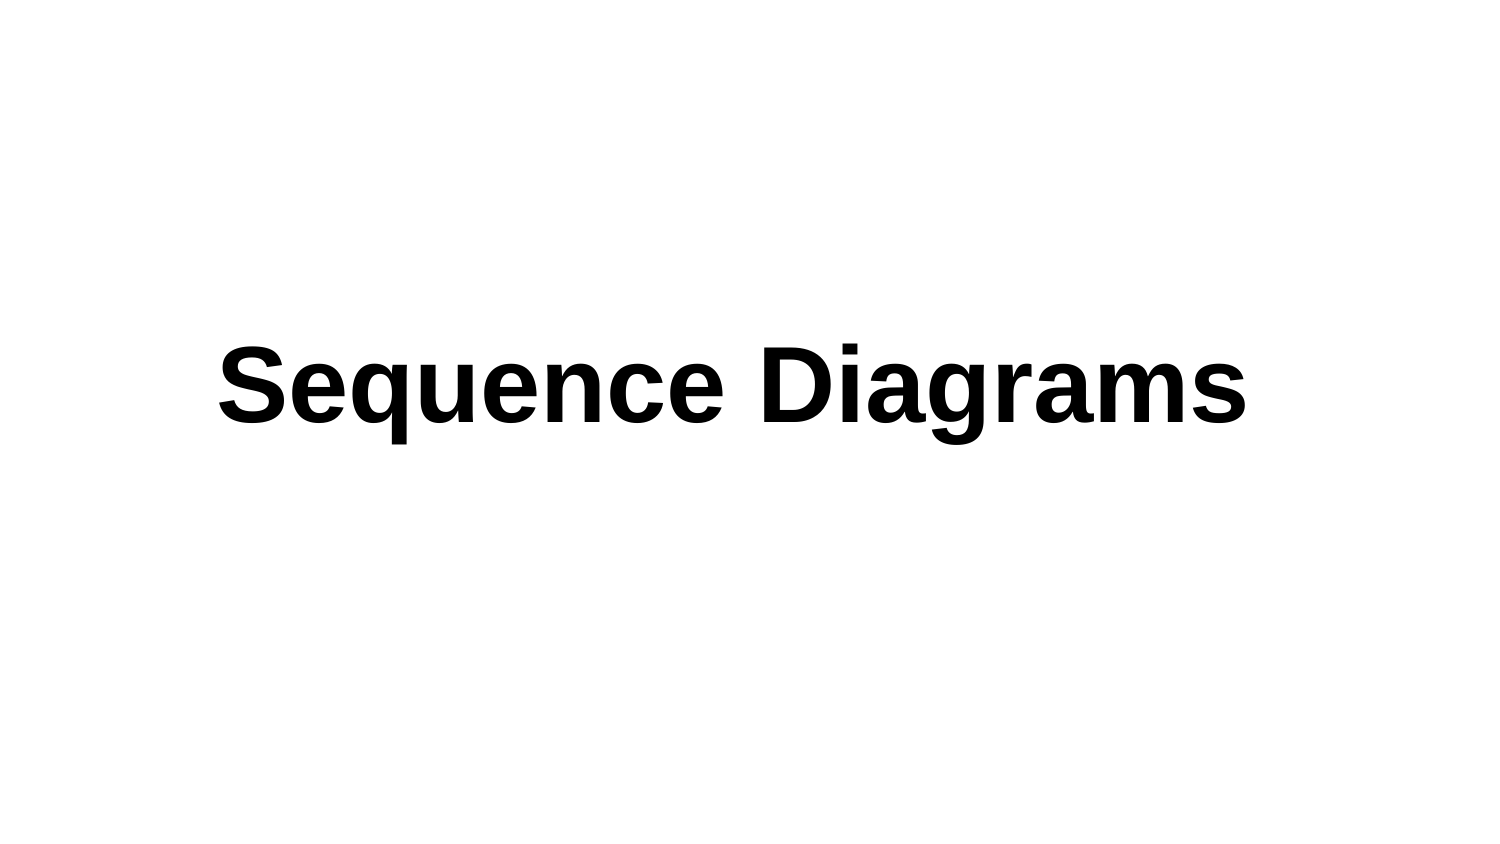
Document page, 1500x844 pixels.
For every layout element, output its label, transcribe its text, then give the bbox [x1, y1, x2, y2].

title Sequence Diagrams [51, 122, 1449, 459]
